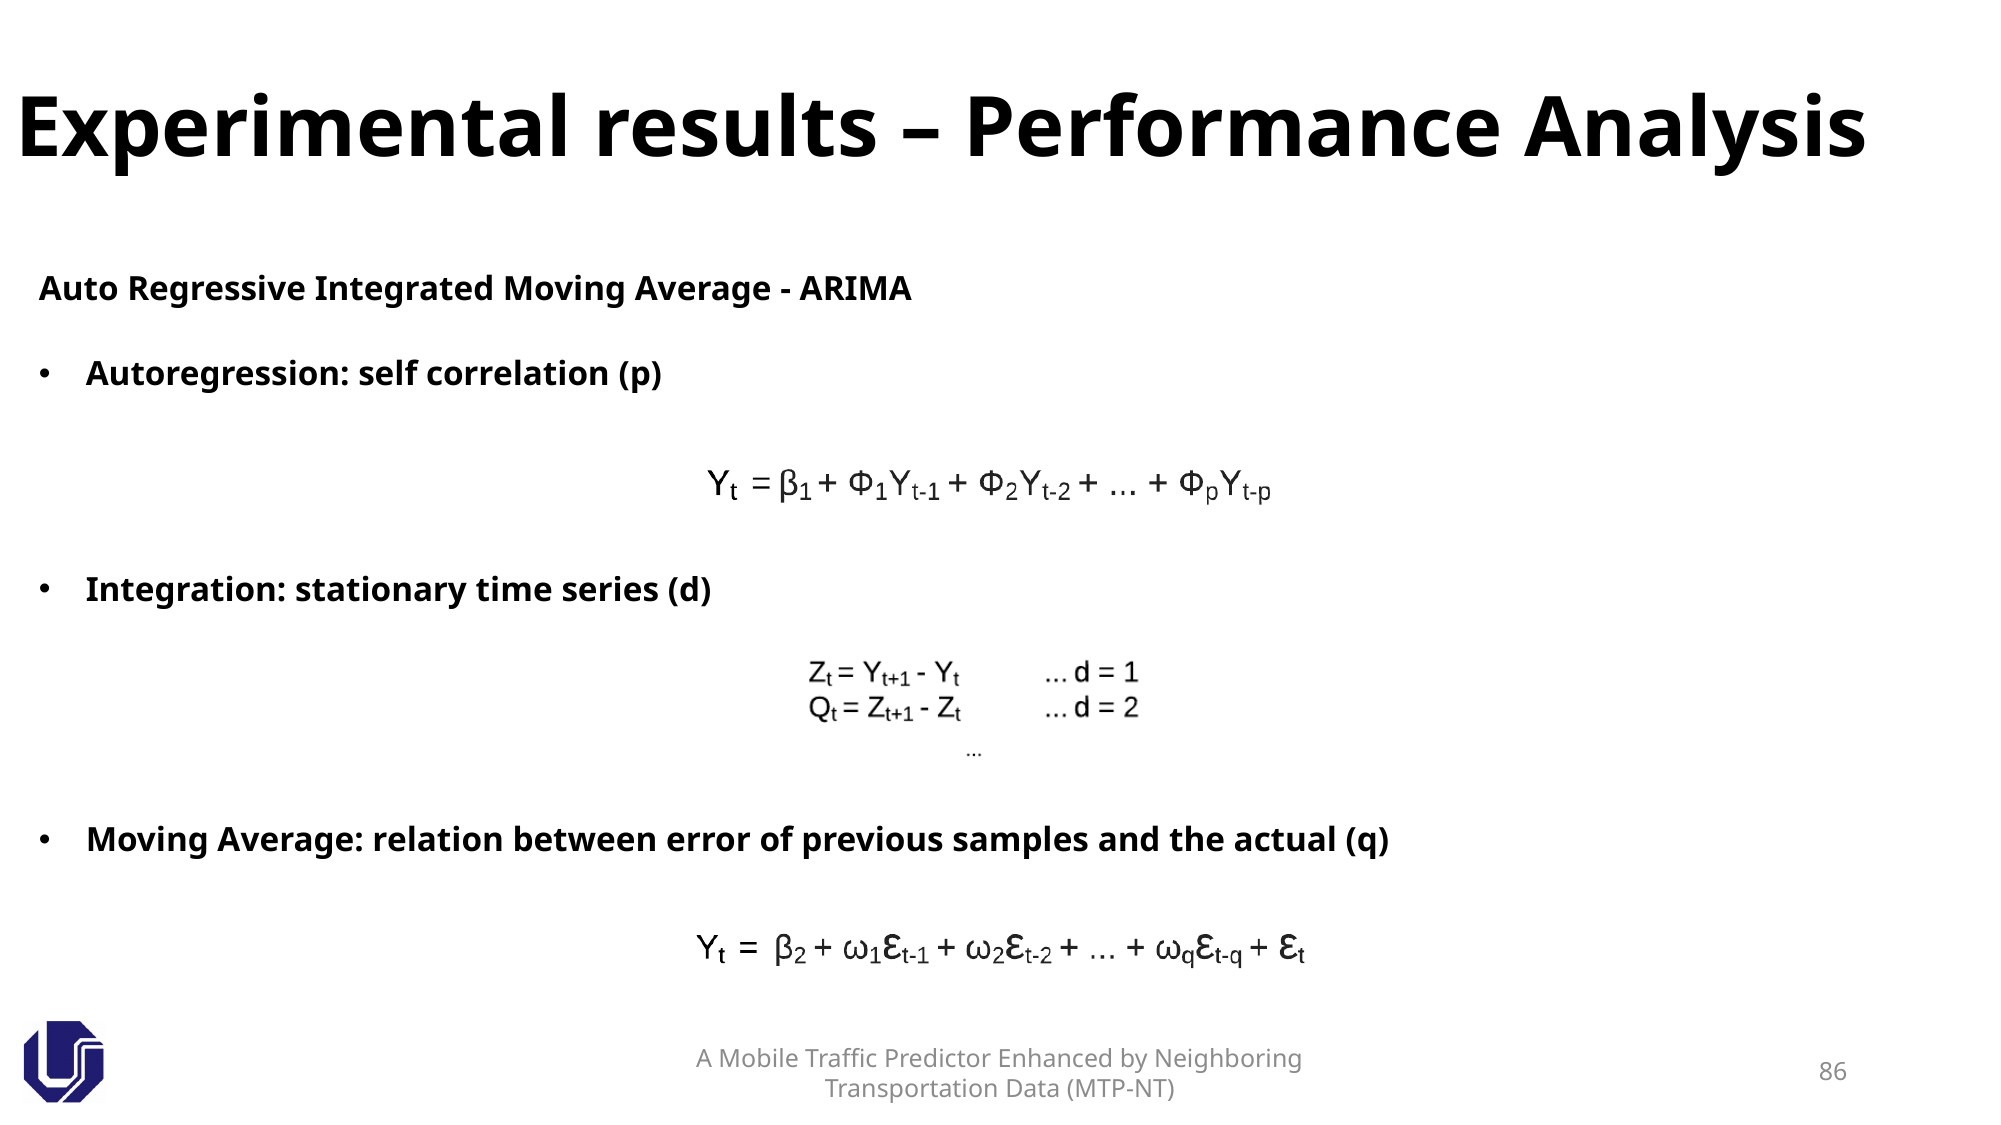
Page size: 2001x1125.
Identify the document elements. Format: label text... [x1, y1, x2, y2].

picture [23, 1021, 106, 1103]
picture [608, 398, 1369, 576]
picture [636, 871, 1364, 1030]
footer A Mobile Traffic Predictor Enhanced by Neighboring Transportation Data (MTP-NT) [662, 1042, 1338, 1103]
text_box Experimental results – Performance Analysis [0, 17, 1978, 230]
slide_number 86 [1412, 1042, 1863, 1103]
text_box Autoregression: self correlation (p) Integration: stationary time series (d) Moving Average: relation between error of previous samples and the actual (q) [24, 349, 1623, 1010]
picture [636, 609, 1312, 813]
text_box Auto Regressive Integrated Moving Average - ARIMA [24, 264, 1137, 349]
